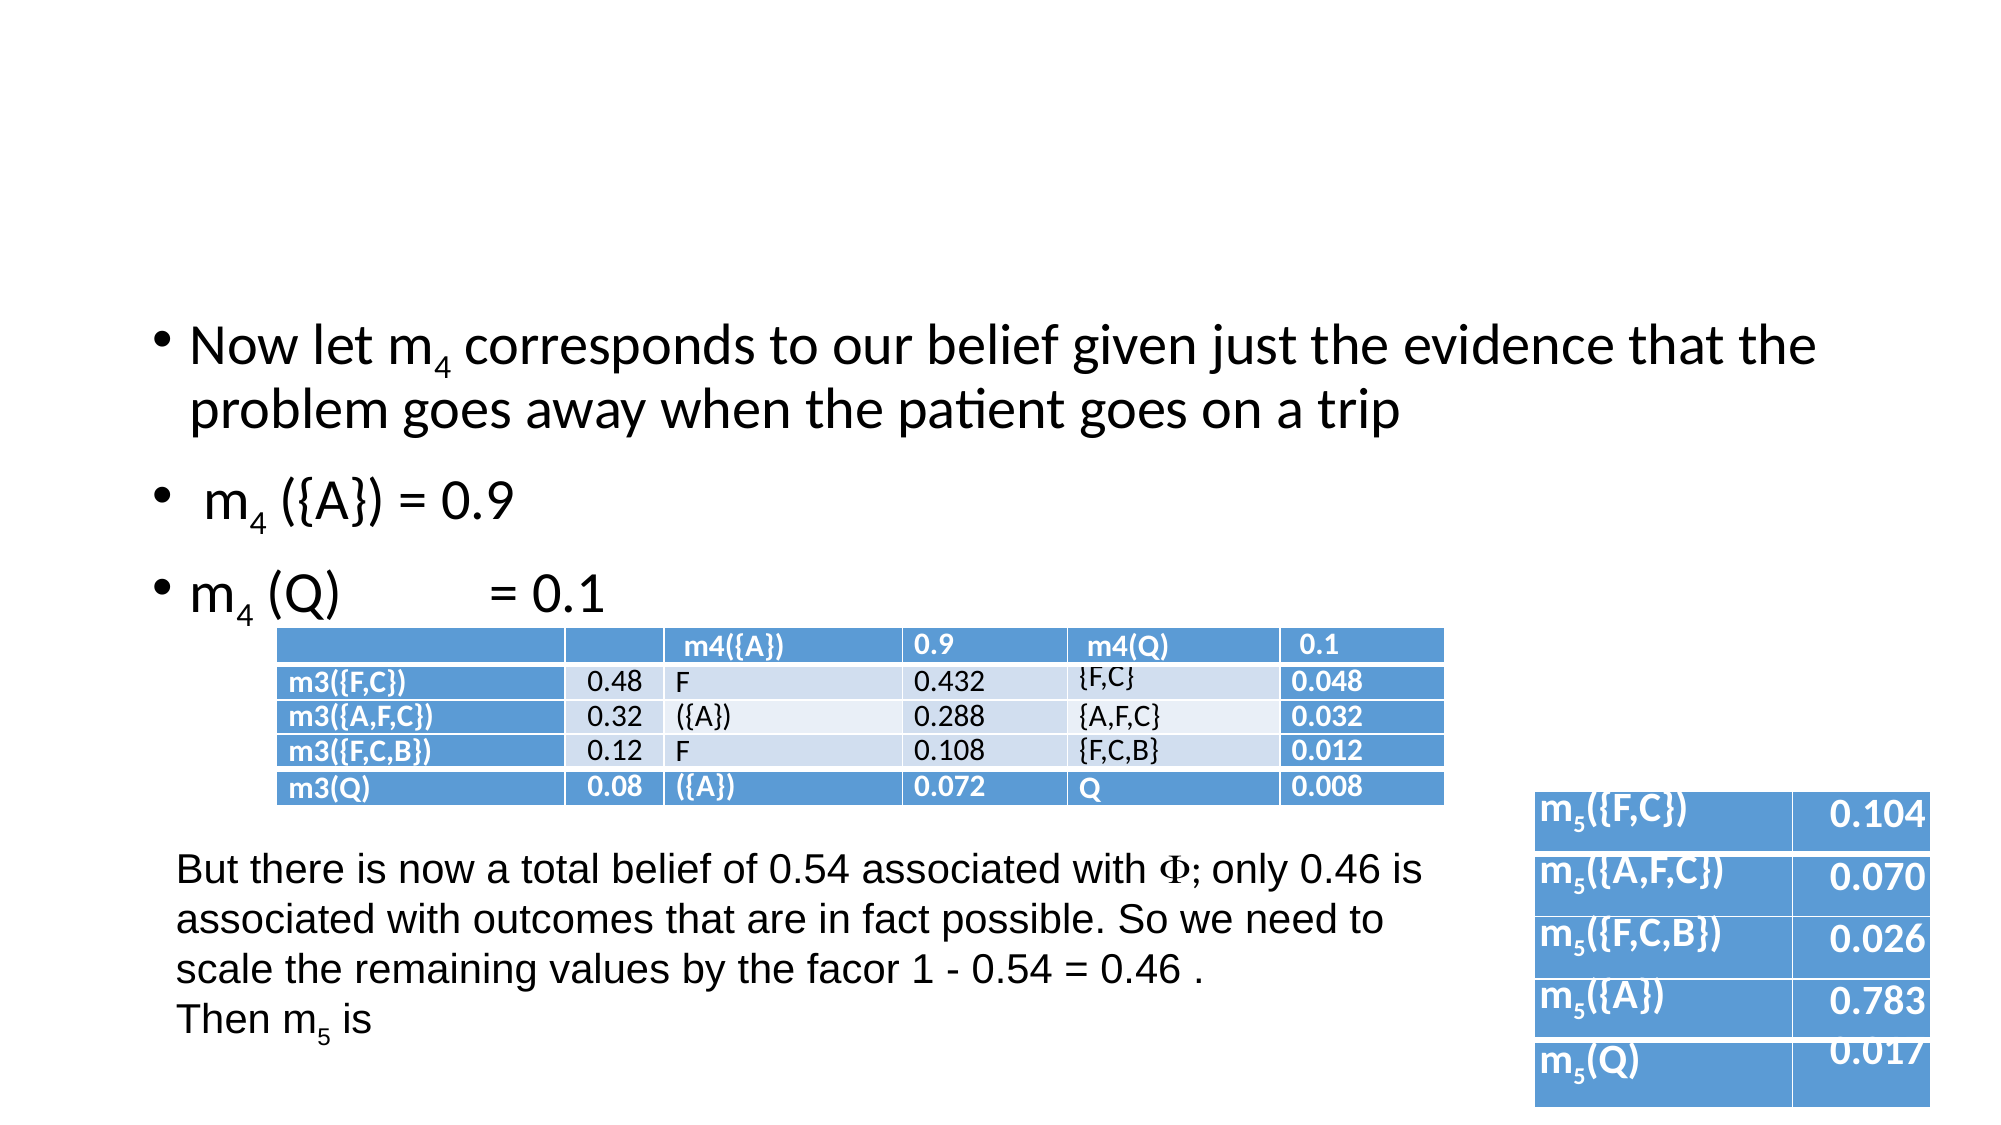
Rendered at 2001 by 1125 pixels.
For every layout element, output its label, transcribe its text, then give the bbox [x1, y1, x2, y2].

table_cell 0.432 [903, 667, 1067, 699]
table_cell 0.008 [1281, 772, 1444, 805]
table_cell 0.026 [1793, 917, 1930, 978]
table_cell {F,C,B} [1068, 735, 1279, 766]
table_cell 0.288 [903, 701, 1067, 733]
table_cell ({A}) [665, 772, 902, 805]
table_cell 0.32 [566, 701, 663, 733]
table_header [566, 628, 663, 662]
table_header m4(Q) [1068, 628, 1279, 662]
table_cell m3({A,F,C}) [277, 701, 564, 733]
table_cell 0.108 [903, 735, 1067, 766]
table_cell {F,C} [1068, 667, 1279, 699]
table_cell 0.08 [566, 772, 663, 805]
table_cell 0.012 [1281, 735, 1444, 766]
table_header 0.104 [1793, 792, 1930, 851]
table_cell 0.12 [566, 735, 663, 766]
table_cell 0.48 [566, 667, 663, 699]
list Now let m4 corresponds to our belief given just the evidence that the problem goes away when the patient goes on a trip m4 ({A}) = 0.9 m4 (Q) = 0.1 [137, 299, 1863, 1014]
table_cell m5({A}) [1535, 980, 1792, 1037]
table_cell m5({A,F,C}) [1535, 857, 1792, 916]
table_cell {A,F,C} [1068, 701, 1279, 733]
table_cell F [665, 667, 902, 699]
table_cell ({A}) [665, 701, 902, 733]
table_cell 0.017 [1793, 1043, 1930, 1107]
table_cell m3({F,C,B}) [277, 735, 564, 766]
table_cell 0.070 [1793, 857, 1930, 916]
table_header 0.1 [1281, 628, 1444, 662]
table_header 0.9 [903, 628, 1067, 662]
table_cell 0.048 [1281, 667, 1444, 699]
table_cell m3(Q) [277, 772, 564, 805]
table_cell m3({F,C}) [277, 667, 564, 699]
table_cell 0.072 [903, 772, 1067, 805]
table_cell m5({F,C,B}) [1535, 917, 1792, 978]
table_cell m5(Q) [1535, 1043, 1792, 1107]
table_header [277, 628, 564, 662]
table_cell F [665, 735, 902, 766]
text_box But there is now a total belief of 0.54 associated with F; only 0.46 is associated with outcomes that are in fact possible. So we need to scale the remaining values by the facor 1 - 0.54 = 0.46 . Then m5 is [160, 833, 1473, 1103]
table_cell 0.783 [1793, 980, 1930, 1037]
table_header m5({F,C}) [1535, 792, 1792, 851]
table_header m4({A}) [665, 628, 902, 662]
table_cell Q [1068, 772, 1279, 805]
table_cell 0.032 [1281, 701, 1444, 733]
